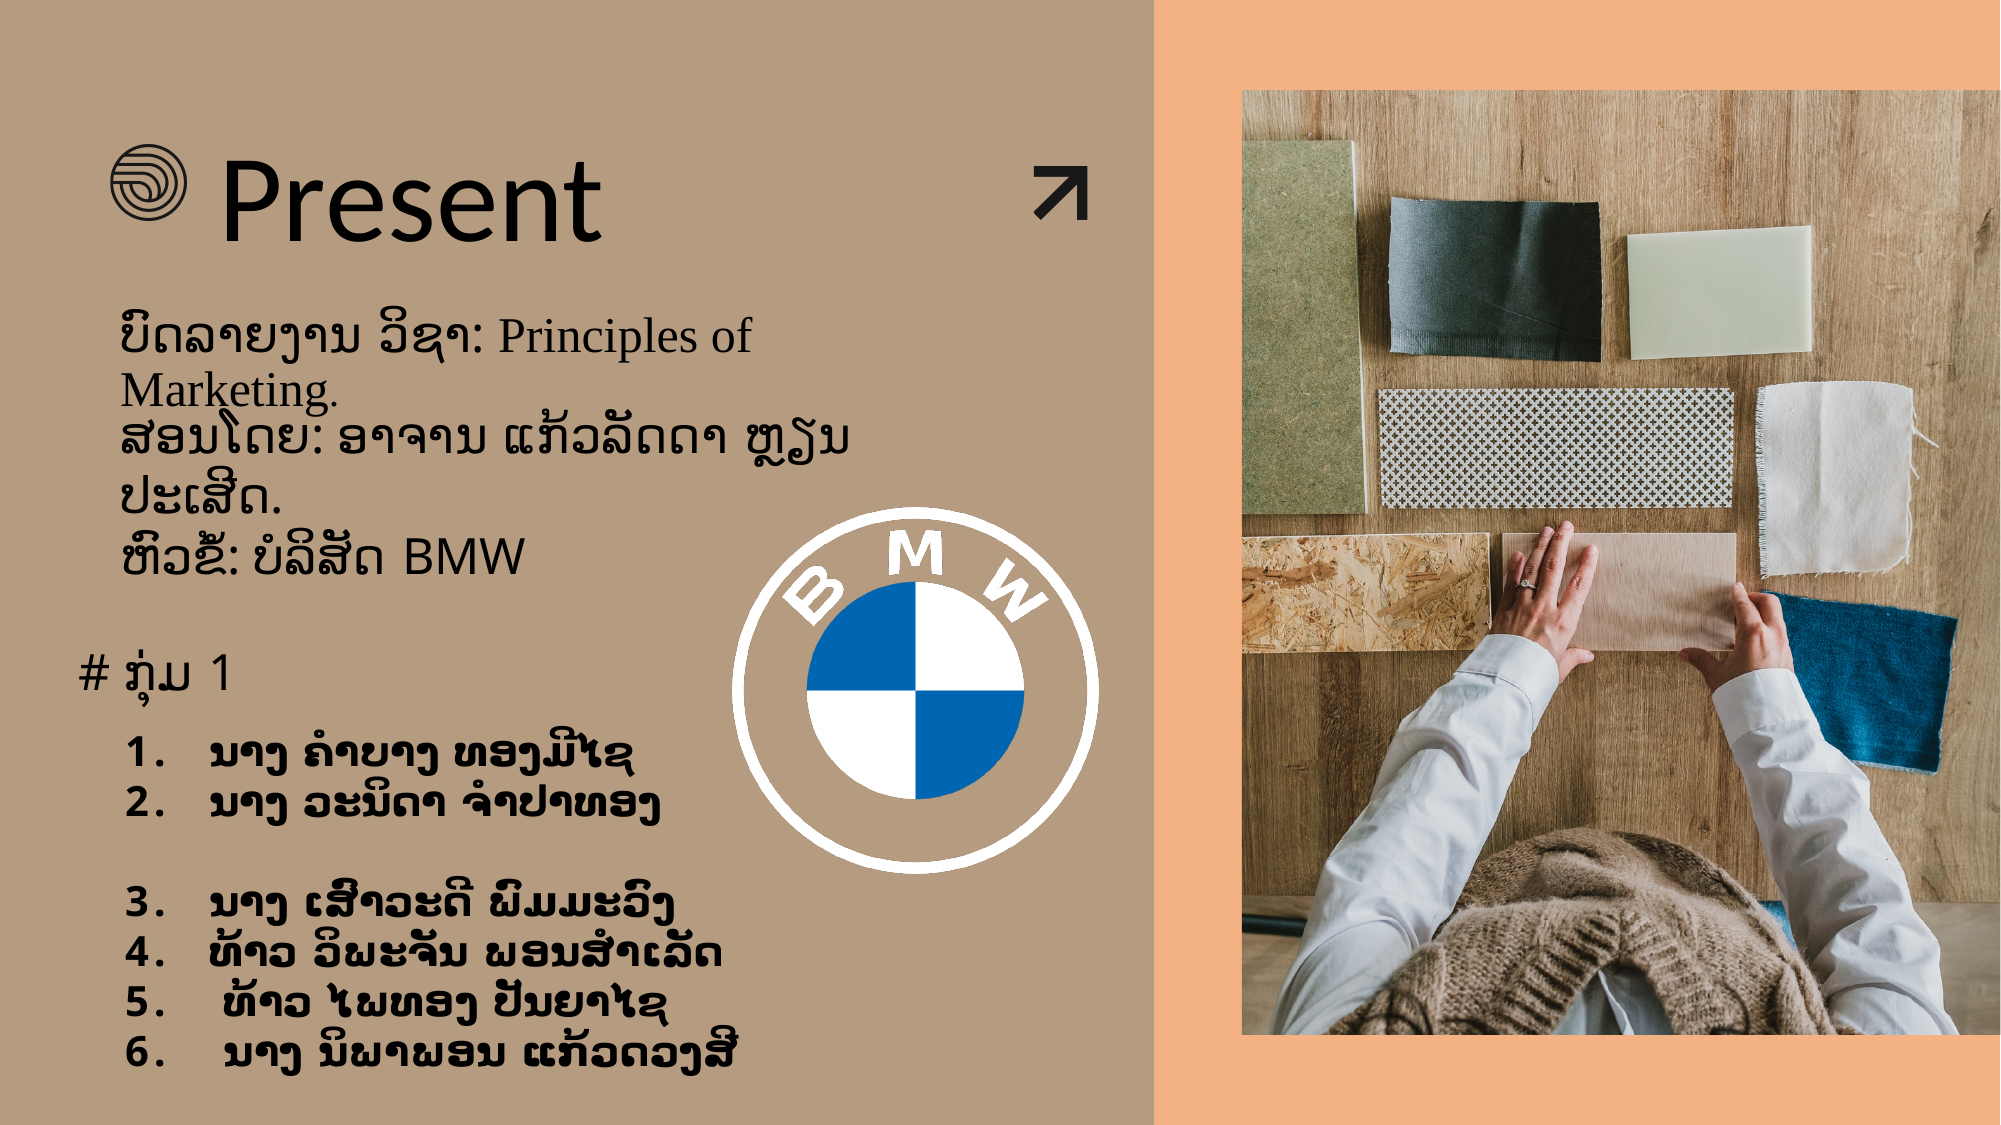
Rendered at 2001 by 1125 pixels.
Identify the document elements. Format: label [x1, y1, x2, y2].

text_box [1241, 90, 2000, 132]
text_box [1241, 995, 2000, 1035]
text_box [1141, 132, 2000, 995]
picture [705, 480, 1126, 901]
text_box [13, 0, 1141, 1125]
